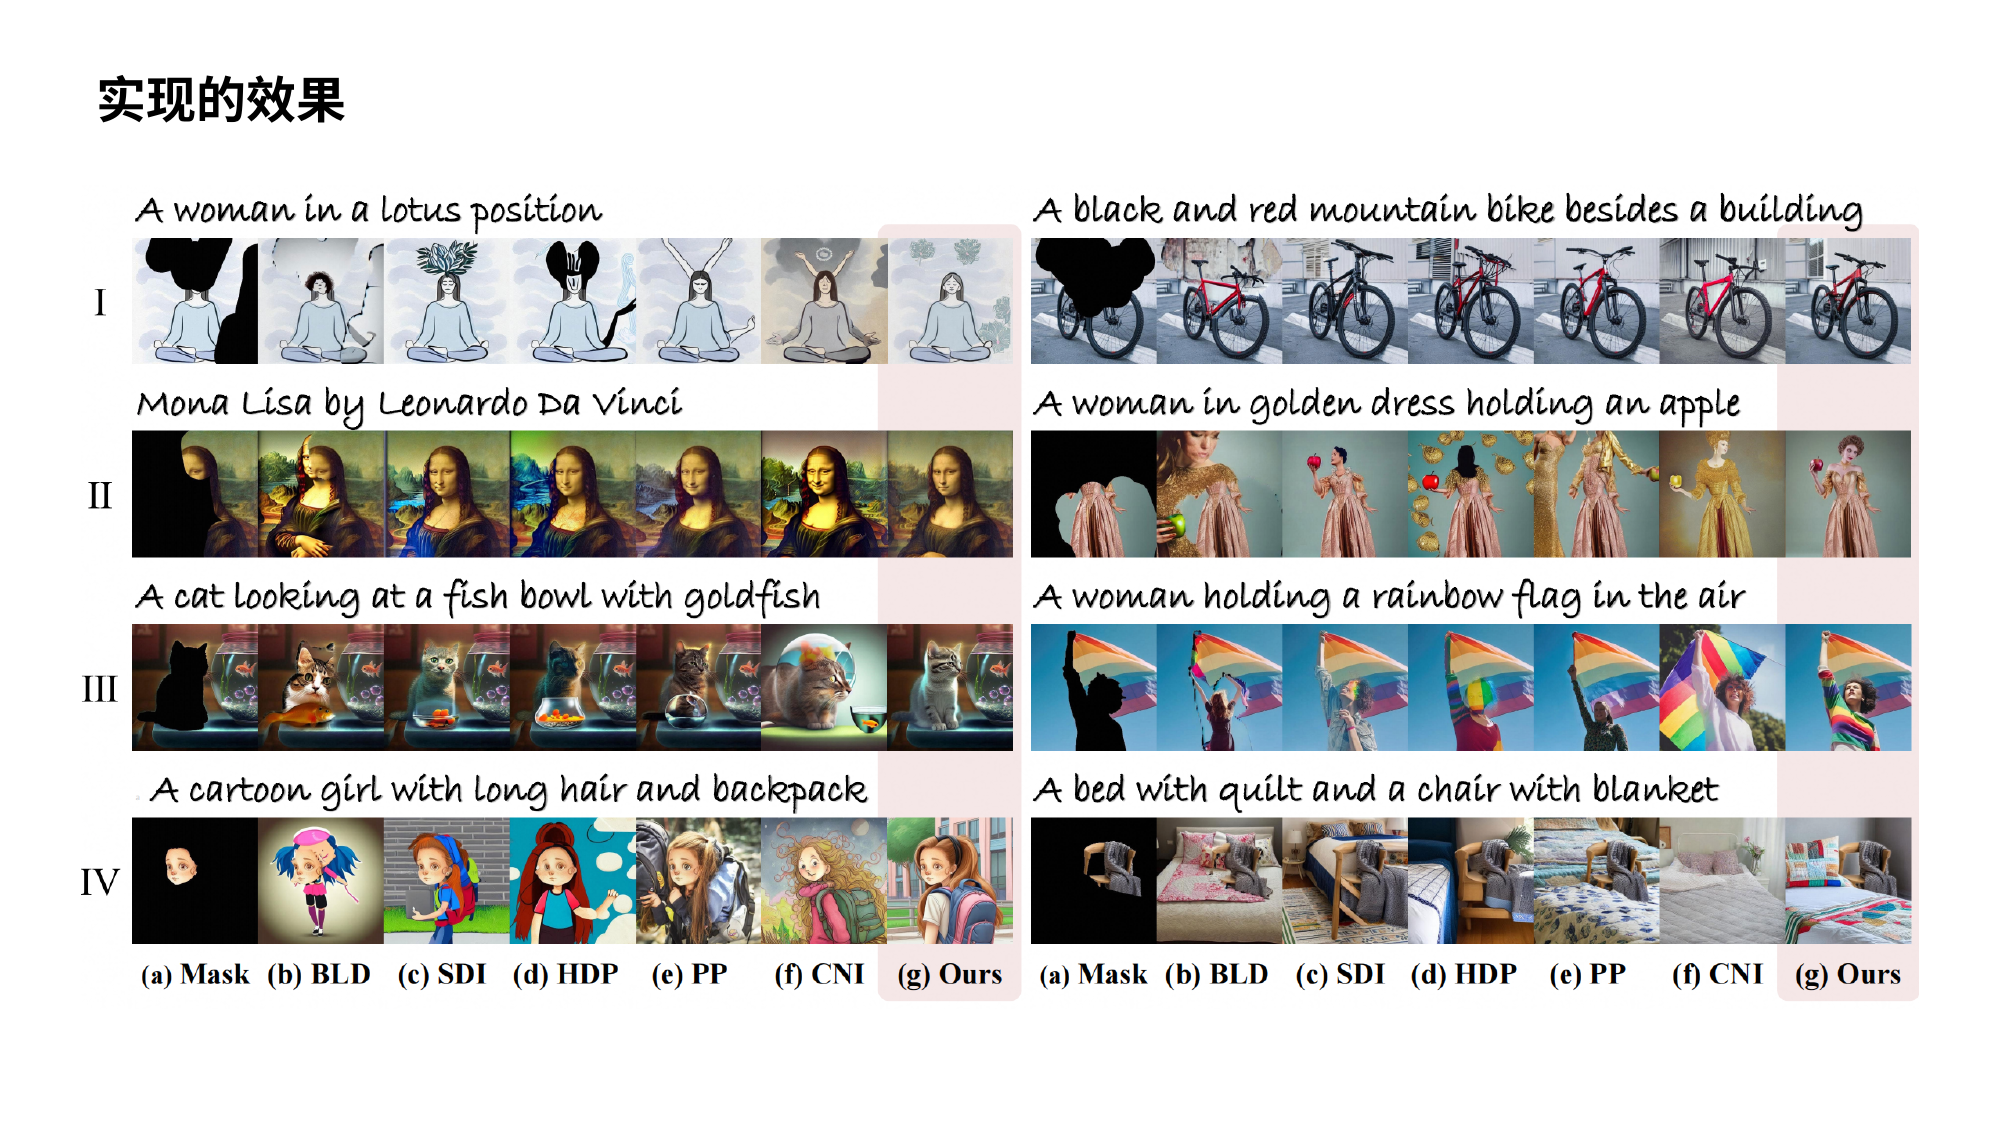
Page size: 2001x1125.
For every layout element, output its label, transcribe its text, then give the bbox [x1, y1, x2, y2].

picture [81, 185, 1919, 1009]
text_box 实现的效果 [81, 60, 1082, 136]
